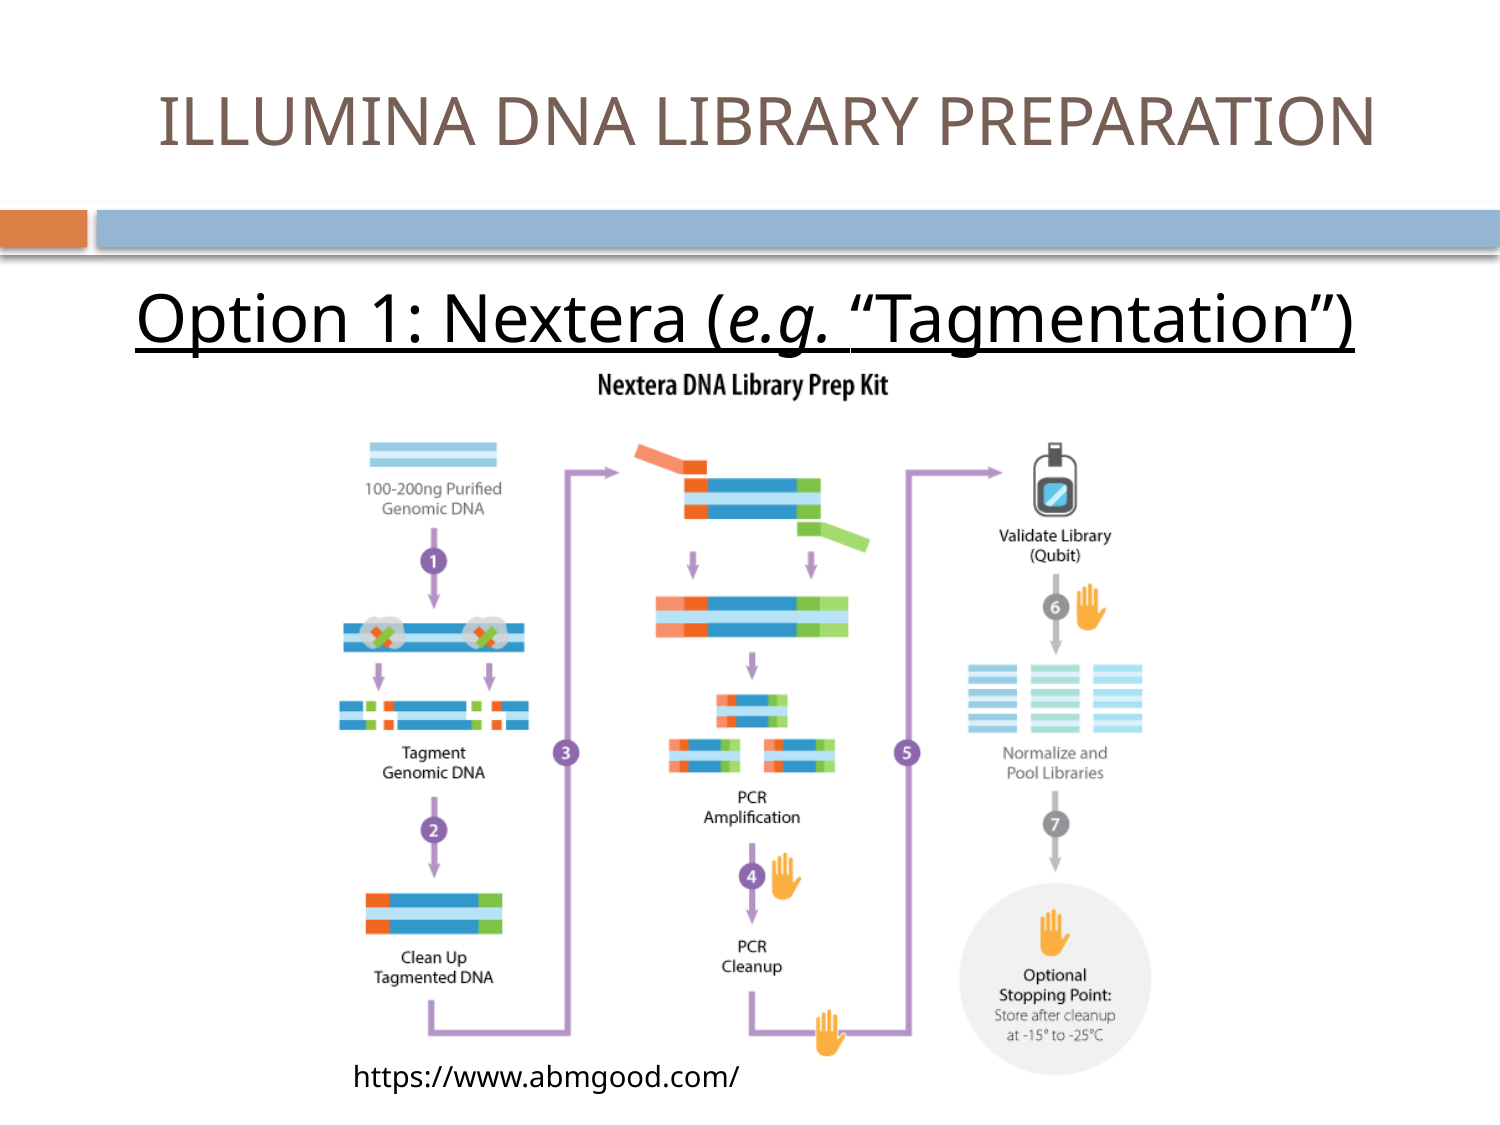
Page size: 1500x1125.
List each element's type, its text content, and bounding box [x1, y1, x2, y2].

picture [298, 364, 1192, 1106]
title ILLUMINA DNA LIBRARY PREPARATION [100, 37, 1438, 200]
text_box Option 1: Nextera (e.g. “Tagmentation”) [120, 268, 1371, 364]
